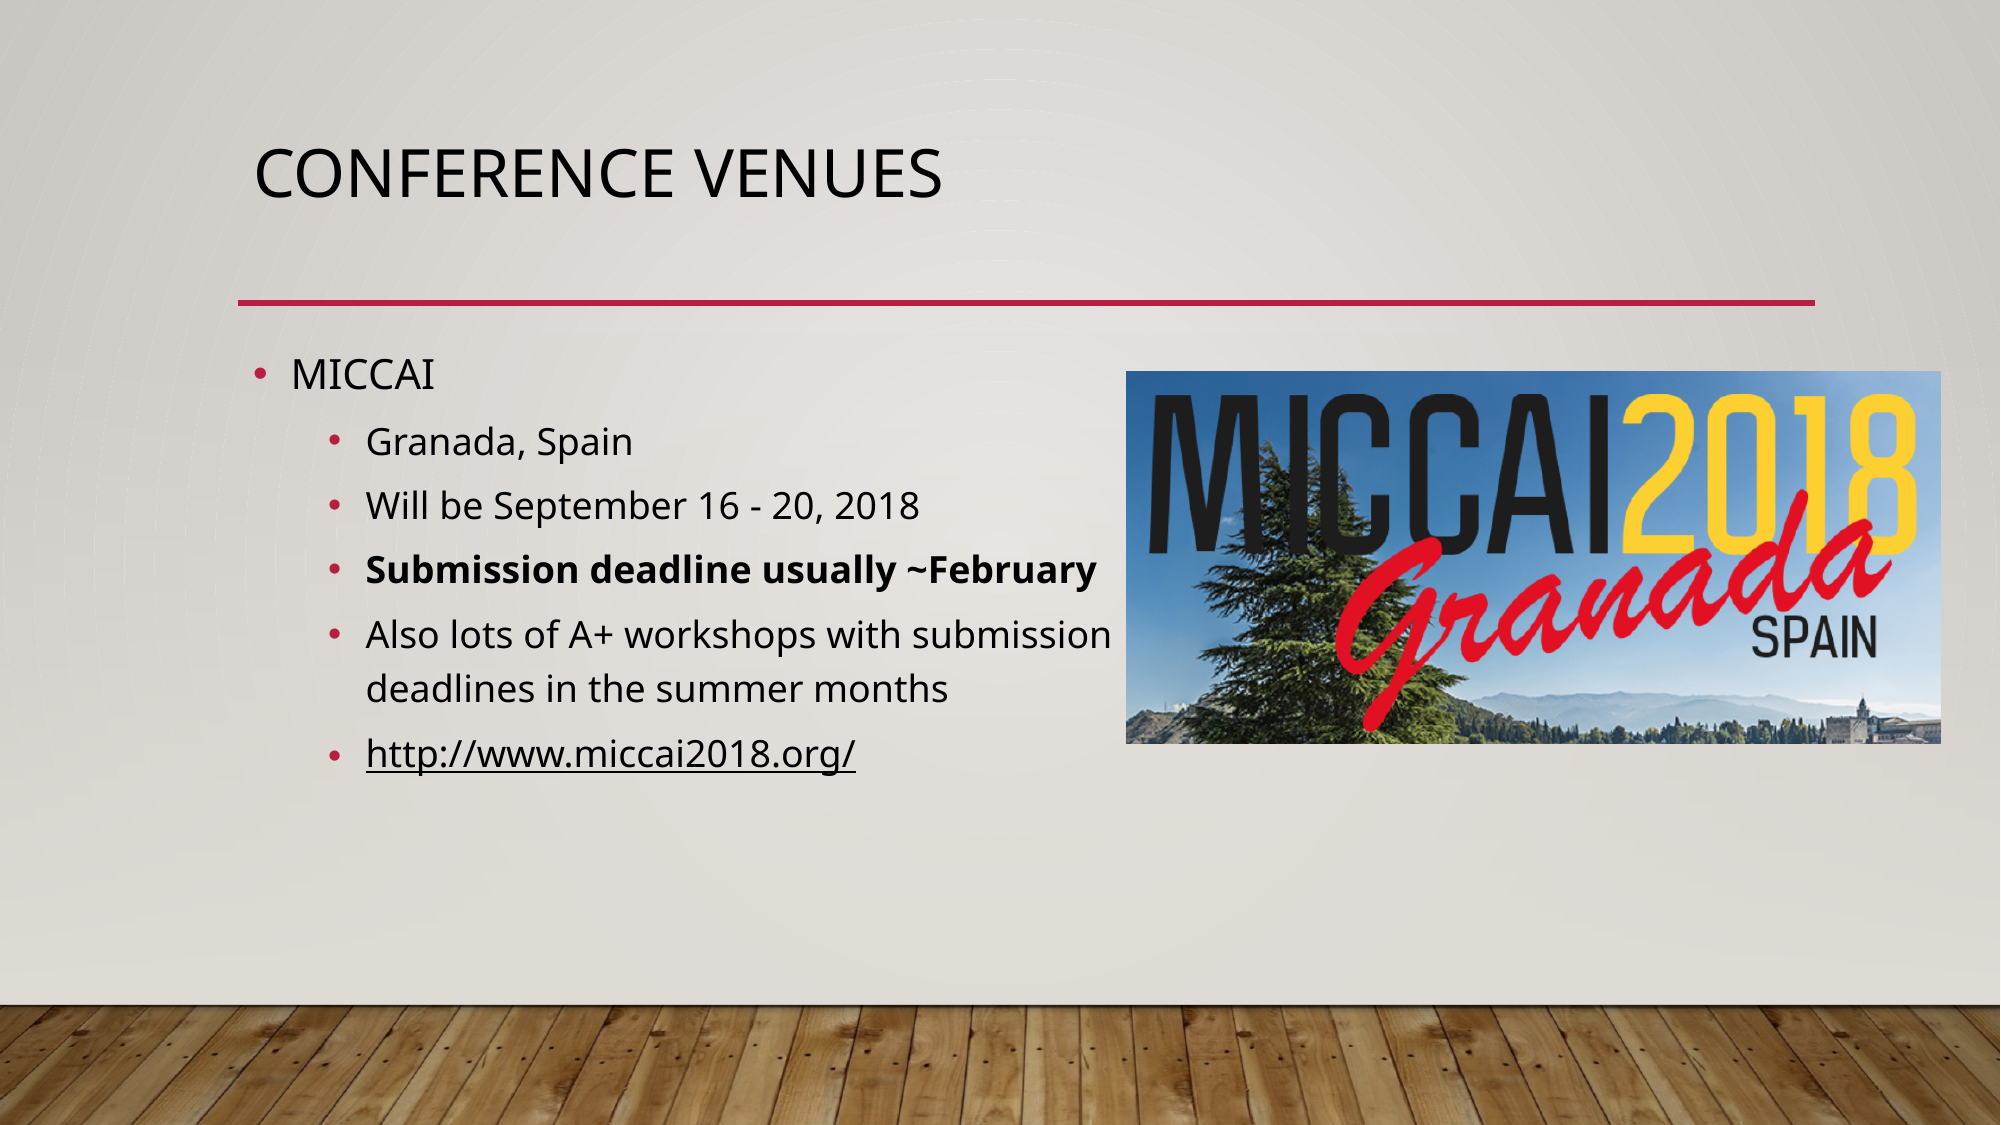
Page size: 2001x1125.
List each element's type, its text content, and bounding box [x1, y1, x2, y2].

list MICCAI Granada, Spain Will be September 16 - 20, 2018 Submission deadline usually ~February Also lots of A+ workshops with submission deadlines in the summer months http://www.miccai2018.org/ [238, 330, 1814, 897]
title Conference Venues [238, 131, 1814, 305]
picture [0, 1005, 2000, 1125]
picture [1126, 370, 1941, 744]
